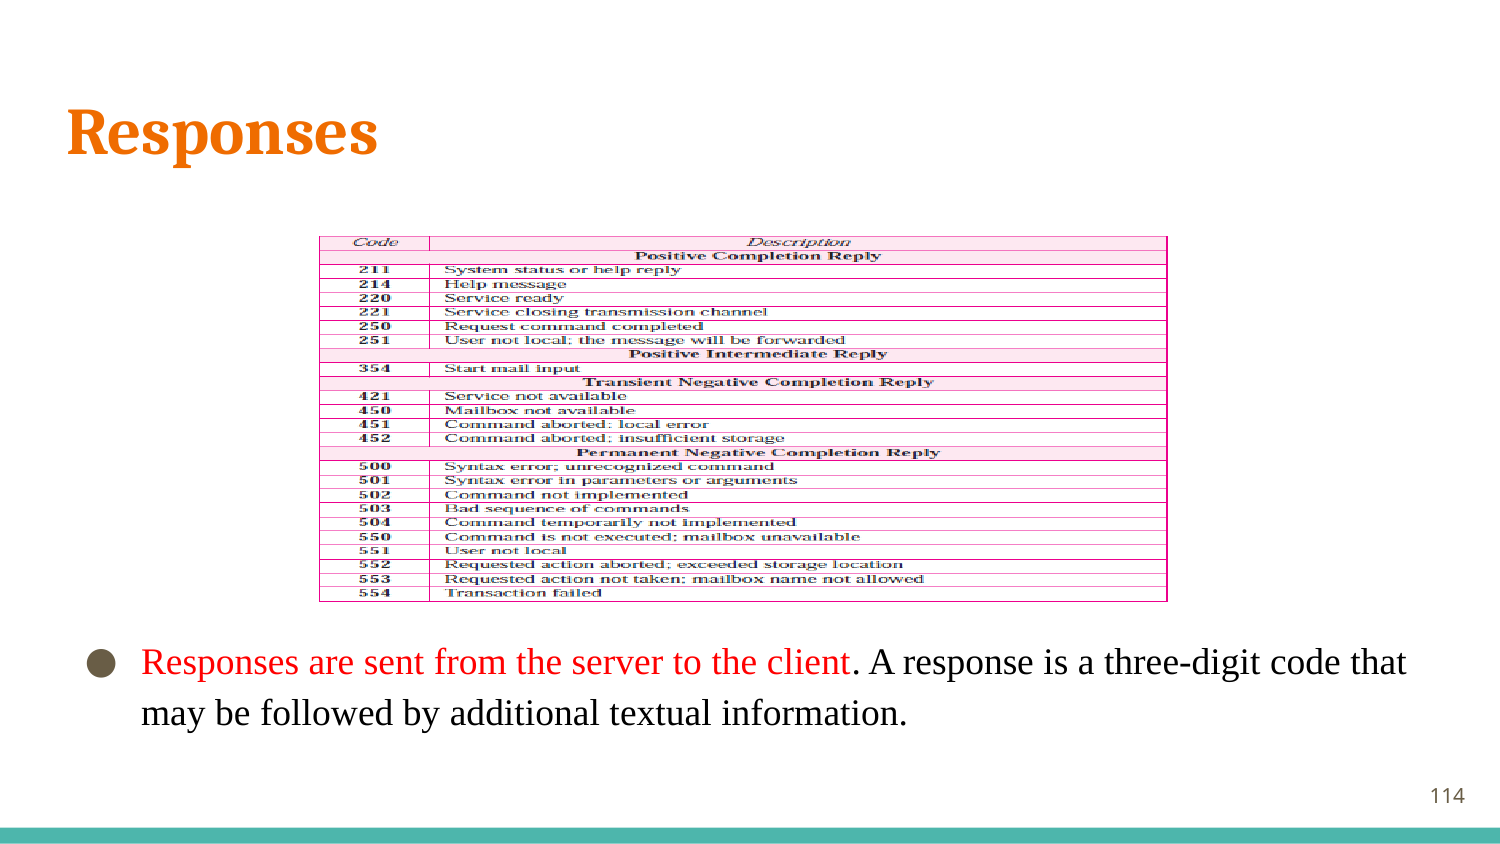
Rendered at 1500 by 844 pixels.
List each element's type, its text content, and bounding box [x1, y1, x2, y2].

list Responses are sent from the server to the client. A response is a three-digit code that may be followed by additional textual information. [51, 207, 1449, 750]
slide_number ‹#› [1389, 764, 1480, 830]
title Responses [51, 72, 1449, 189]
picture [280, 229, 1218, 619]
